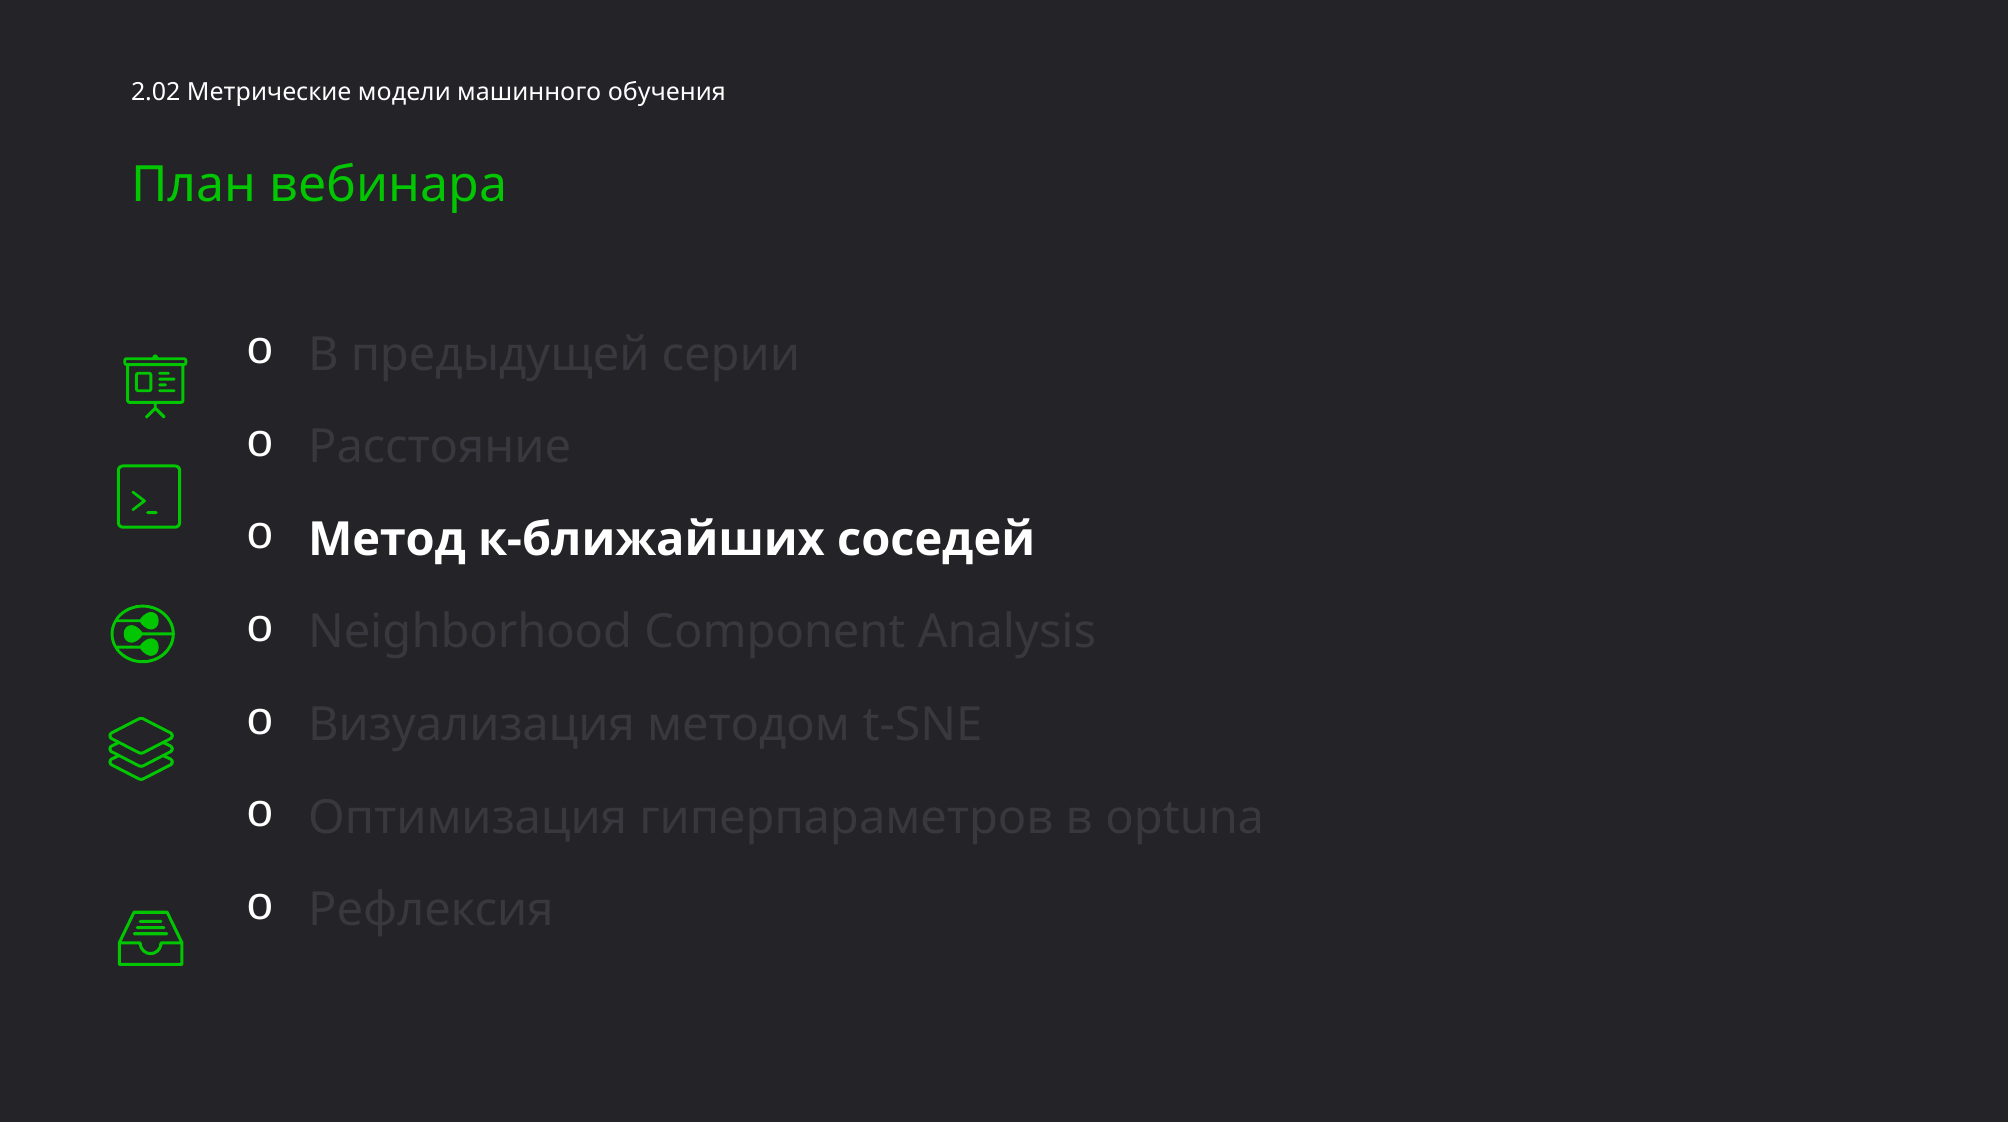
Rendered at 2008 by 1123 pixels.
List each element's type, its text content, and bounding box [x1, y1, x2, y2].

text_box 2.02 Метрические модели машинного обучения [131, 55, 1150, 133]
text_box [110, 604, 175, 664]
text_box [117, 910, 184, 966]
text_box [123, 354, 188, 419]
text_box План вебинара [131, 133, 1004, 281]
text_box В предыдущей серии Расстояние Метод к-ближайших соседей Neighborhood Component Analysis Визуализация методом t-SNE Оптимизация гиперпараметров в optuna Рефлексия [229, 314, 1942, 1088]
text_box [108, 716, 174, 781]
text_box [116, 464, 182, 529]
